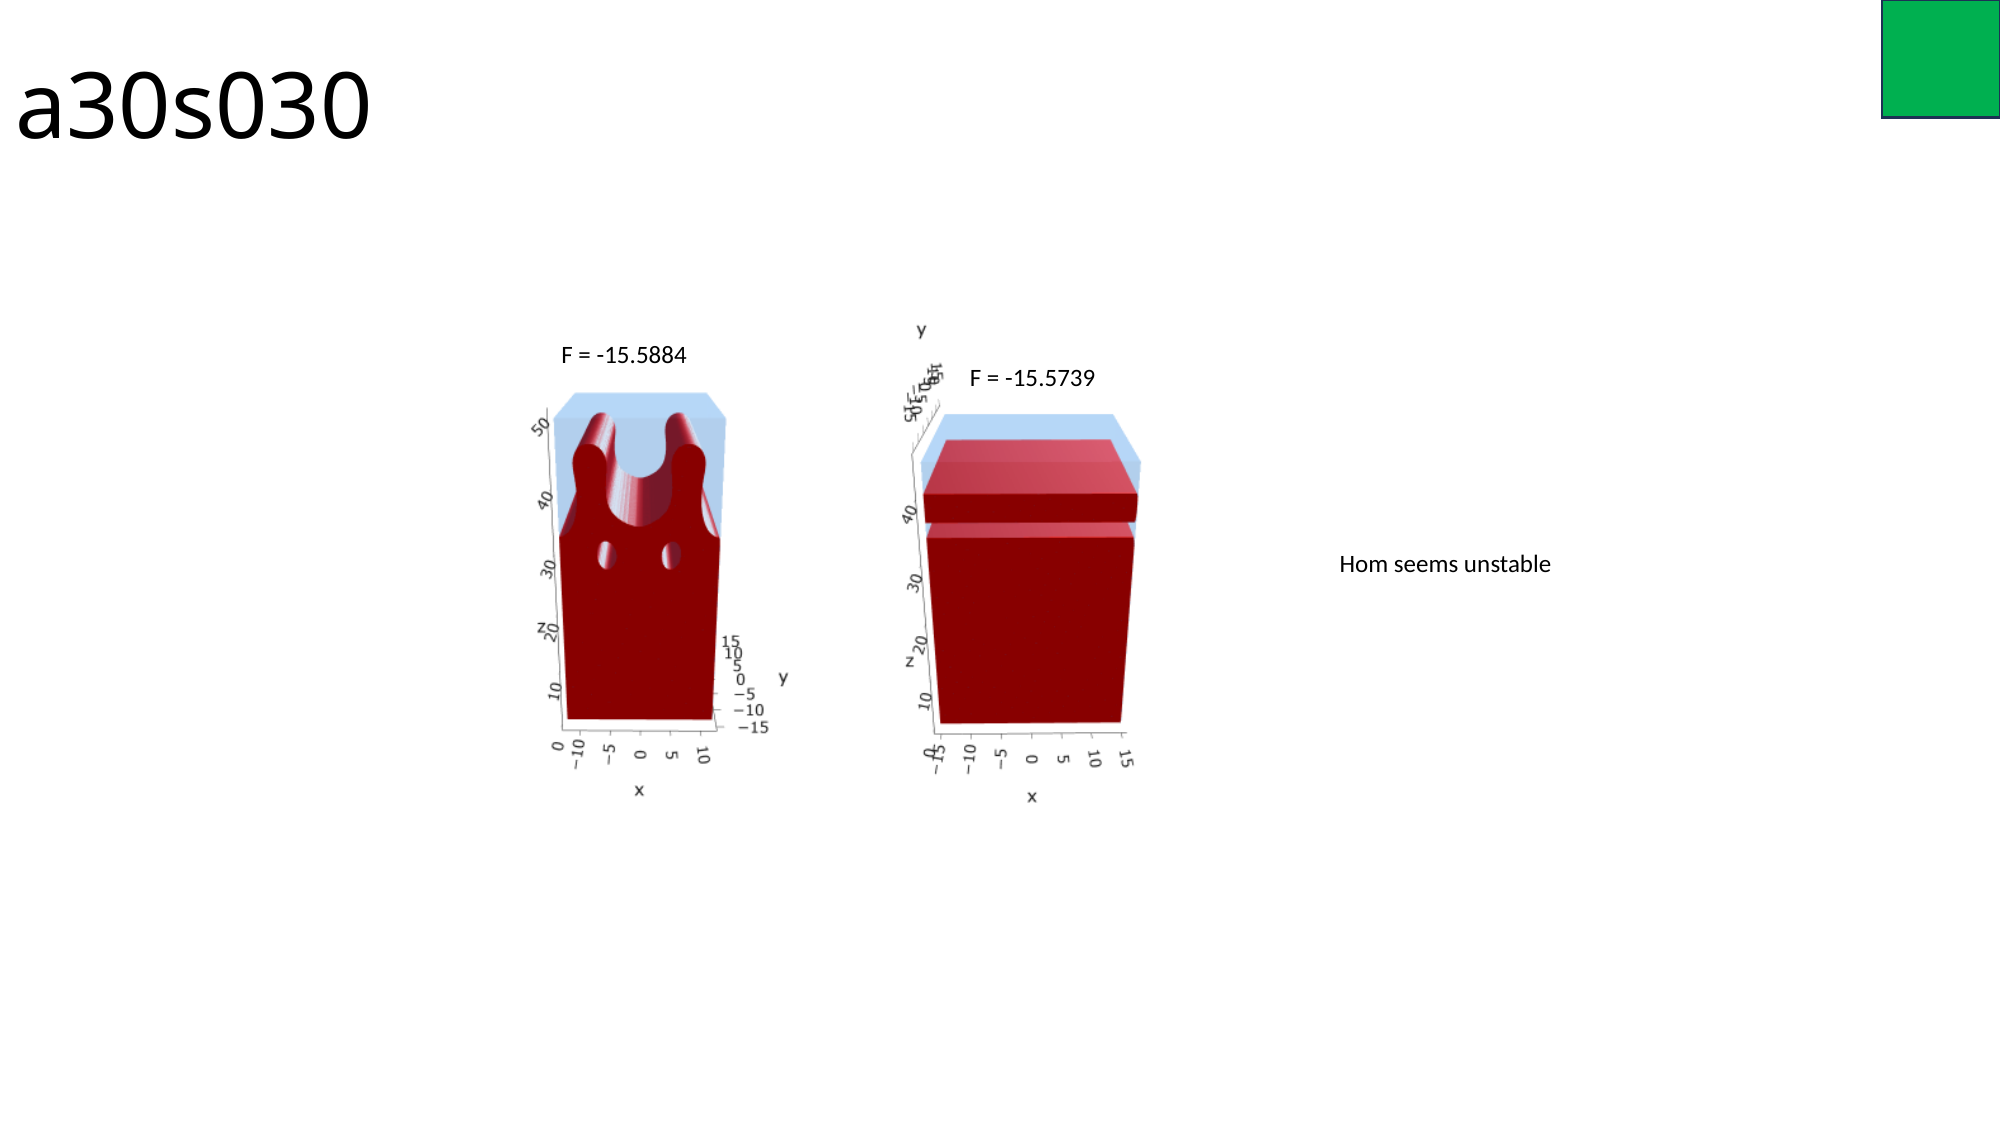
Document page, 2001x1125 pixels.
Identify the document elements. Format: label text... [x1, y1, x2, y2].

text_box F = -15.5884 [540, 331, 708, 372]
title a30s030 [0, 0, 429, 218]
picture [525, 372, 789, 798]
picture [891, 312, 1145, 808]
text_box [1881, 0, 2000, 119]
text_box Hom seems unstable [1317, 539, 1575, 585]
